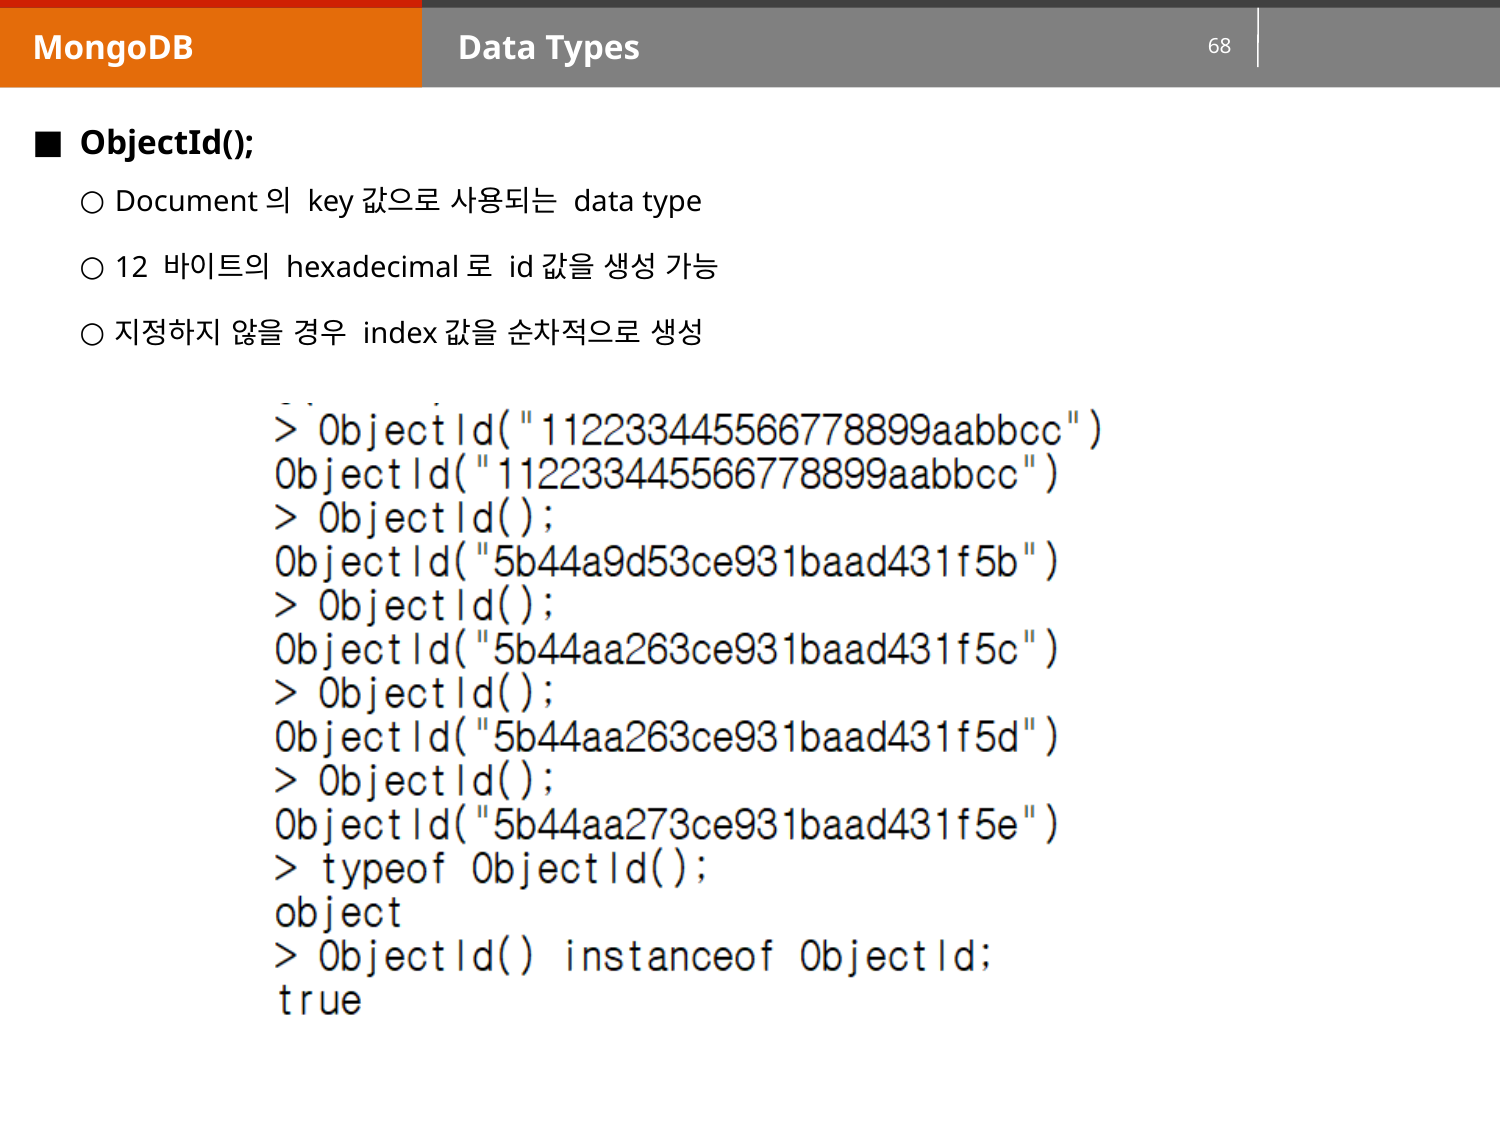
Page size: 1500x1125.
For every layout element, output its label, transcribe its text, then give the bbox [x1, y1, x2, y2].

picture [274, 403, 1226, 1029]
list Data Types [442, 10, 1199, 81]
list MongoDB [17, 10, 432, 81]
list ObjectId(); Document의 key값으로 사용되는 data type 12 바이트의 hexadecimal로 id값을 생성 가능 지정하지 않을 경우 index값을 순차적으로 생성 [17, 113, 1483, 1106]
